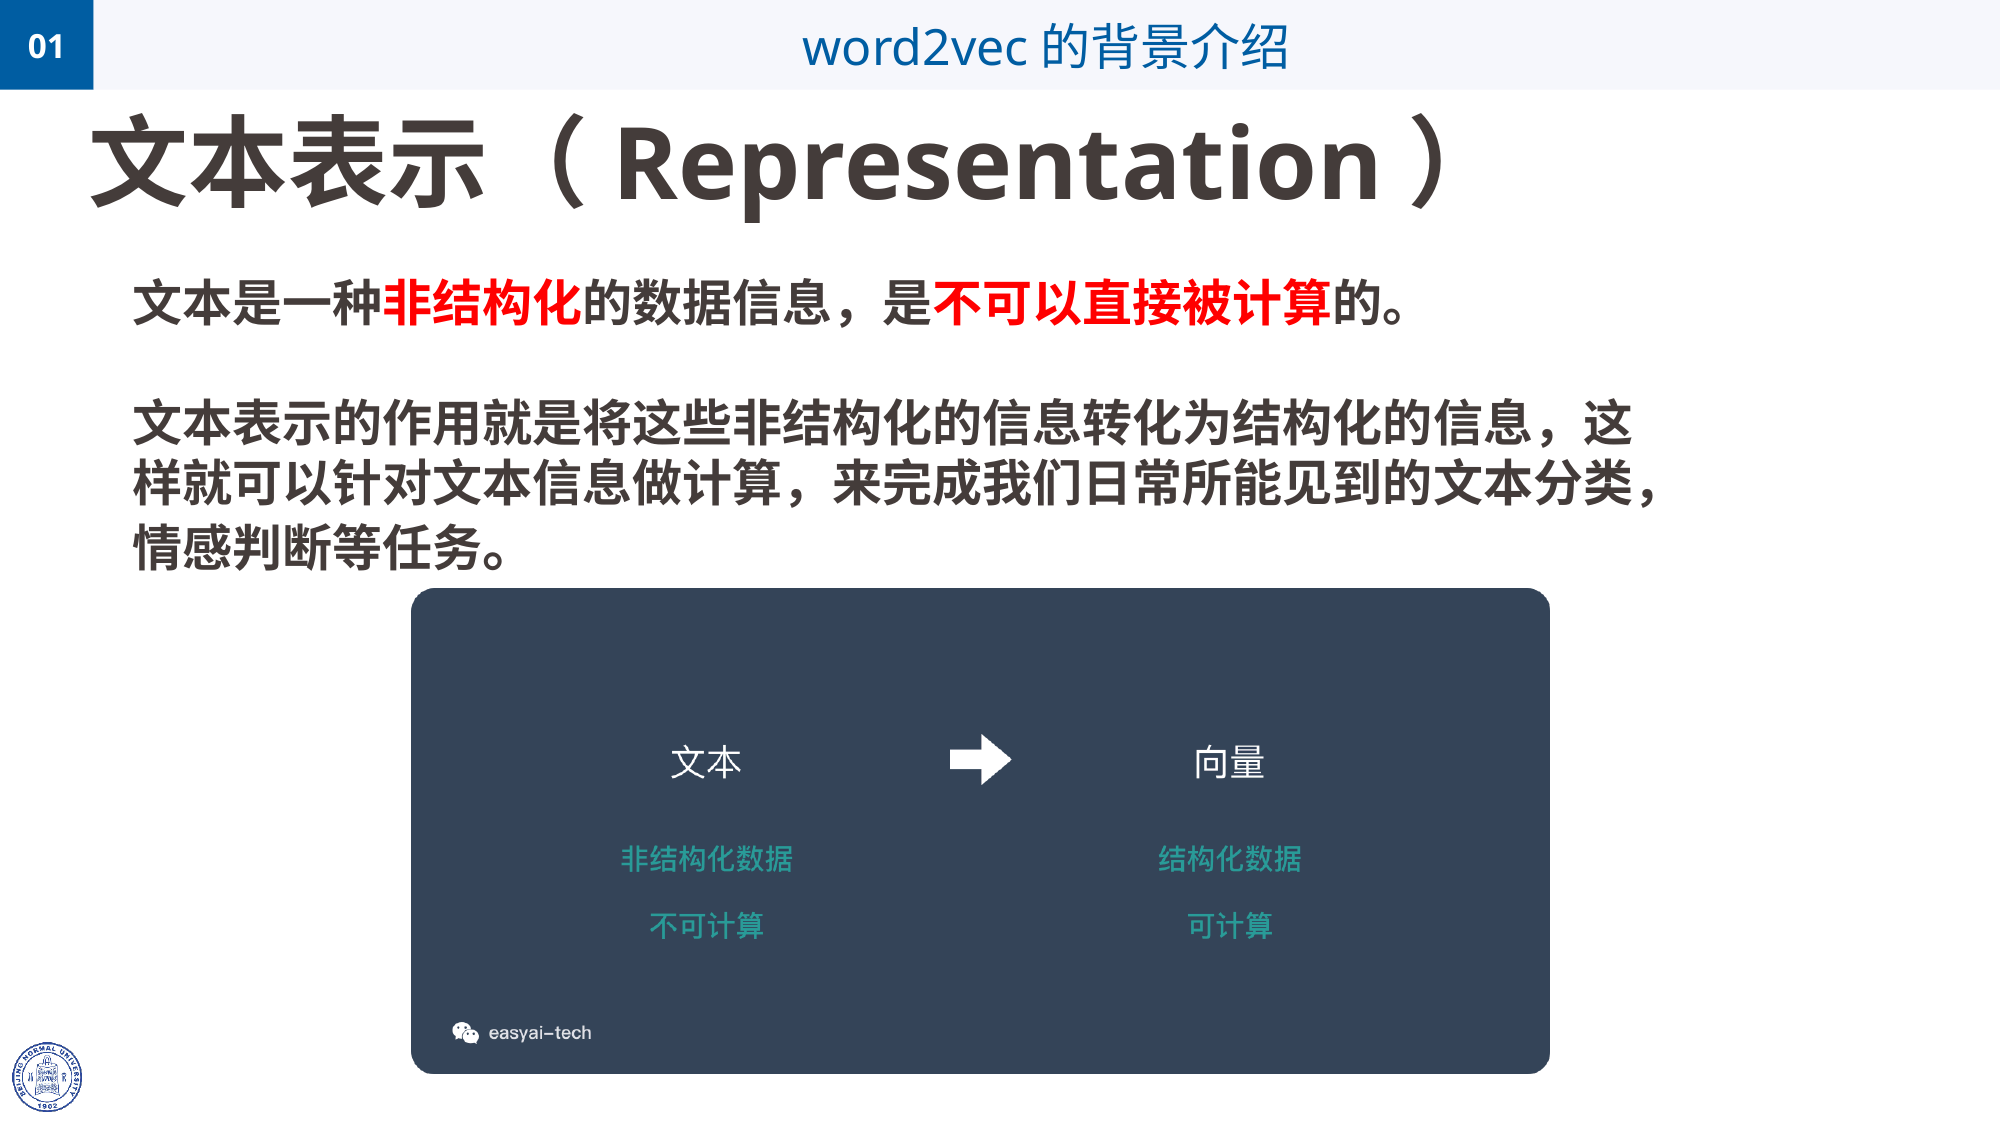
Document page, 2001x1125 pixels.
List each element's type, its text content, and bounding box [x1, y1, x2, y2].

picture [411, 588, 1550, 1074]
text_box 文本表示（Representation） [74, 92, 1523, 227]
text_box 文本是一种非结构化的数据信息，是不可以直接被计算的。 文本表示的作用就是将这些非结构化的信息转化为结构化的信息，这样就可以针对文本信息做计算，来完成我们日常所能见到的文本分类，情感判断等任务。 [117, 263, 1691, 585]
text_box word2vec的背景介绍 [93, 0, 2000, 91]
picture [12, 1042, 82, 1112]
text_box 01 [0, 0, 93, 91]
